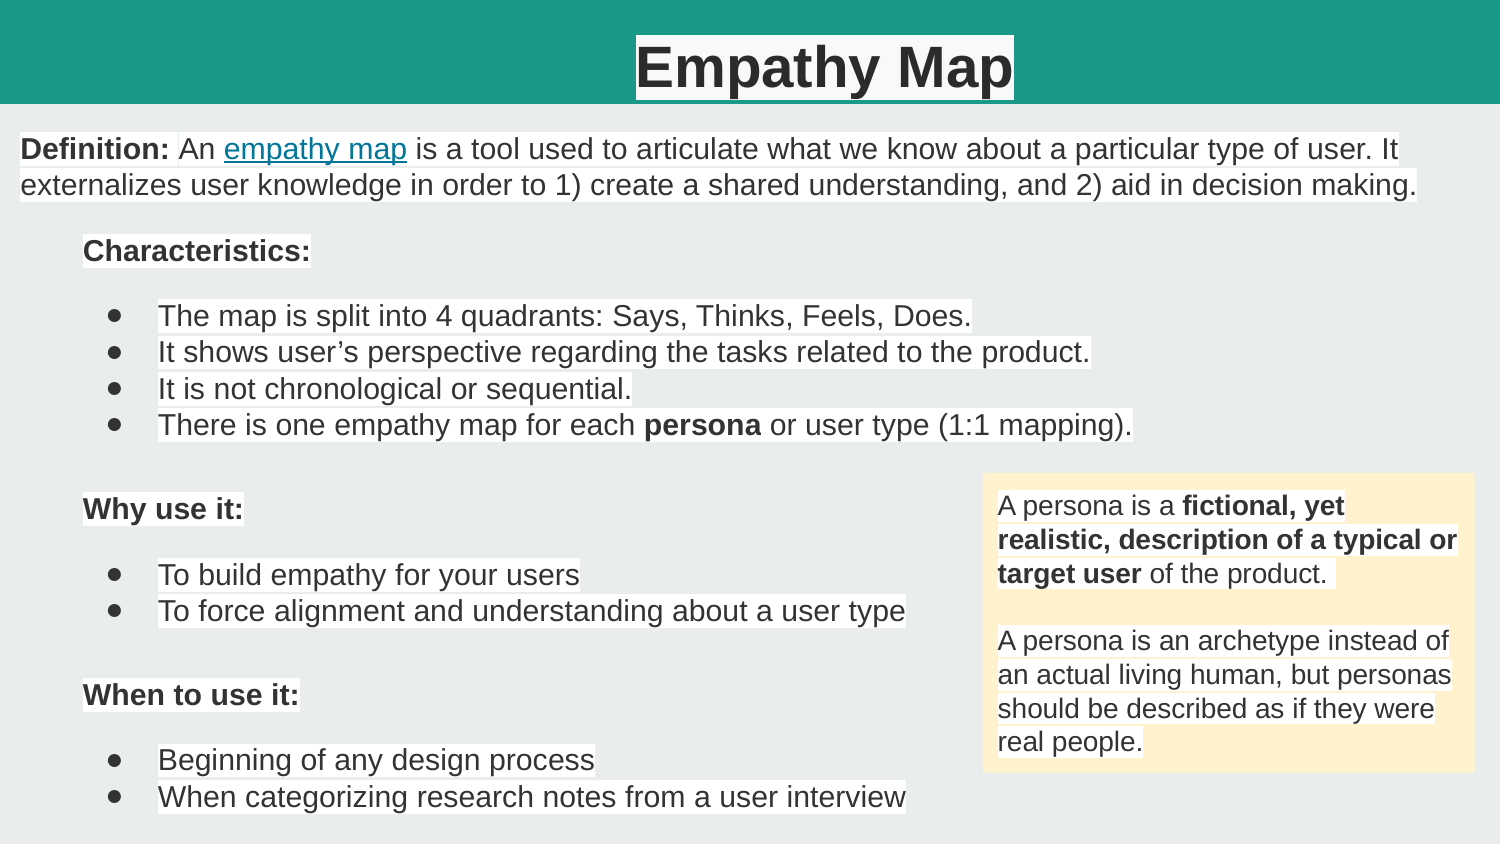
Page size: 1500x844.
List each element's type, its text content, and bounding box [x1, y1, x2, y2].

text_box Definition: An empathy map is a tool used to articulate what we know about a particular type of user. It externalizes user knowledge in order to 1) create a shared understanding, and 2) aid in decision making. Characteristics: The map is split into 4 quadrants: Says, Thinks, Feels, Does. It shows user’s perspective regarding the tasks related to the product. It is not chronological or sequential. There is one empathy map for each persona or user type (1:1 mapping). Why use it: To build empathy for your users To force alignment and understanding about a user type When to use it: Beginning of any design process When categorizing research notes from a user interview [5, 114, 1495, 829]
text_box A persona is a fictional, yet realistic, description of a typical or target user of the product. A persona is an archetype instead of an actual living human, but personas should be described as if they were real people. [982, 472, 1475, 773]
title Empathy Map [0, 0, 1500, 104]
